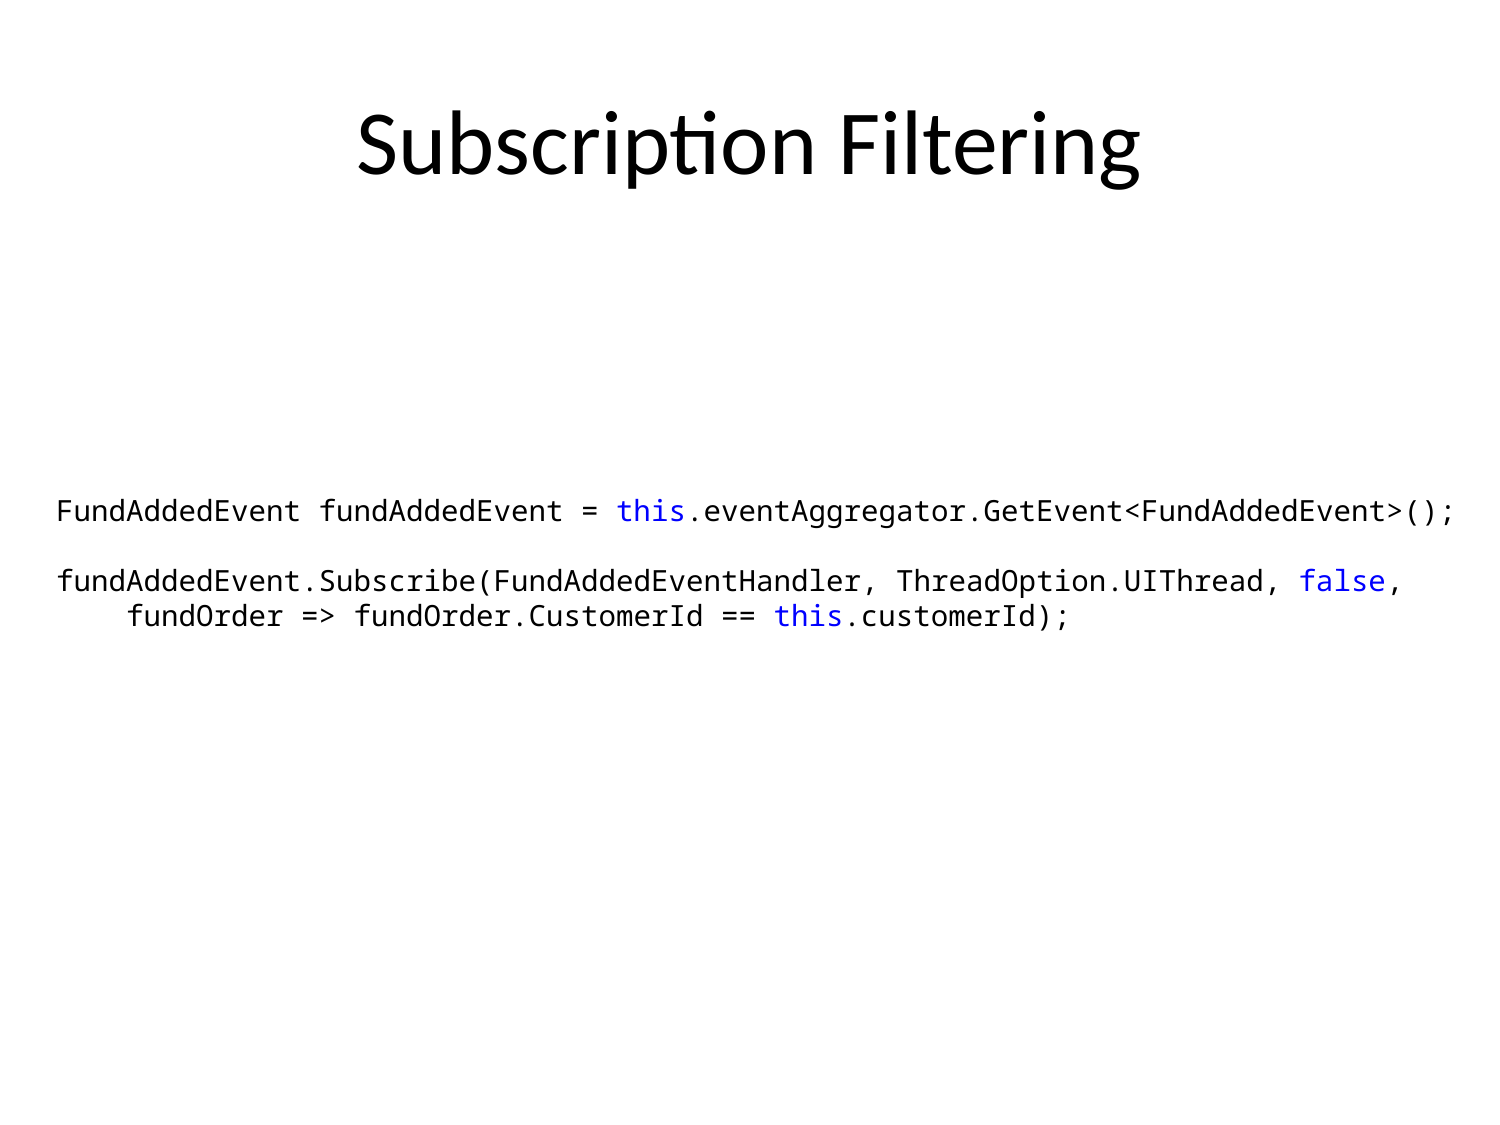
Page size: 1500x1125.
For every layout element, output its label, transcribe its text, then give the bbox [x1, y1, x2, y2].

title Subscription Filtering [75, 43, 1425, 232]
text_box FundAddedEvent fundAddedEvent = this.eventAggregator.GetEvent<FundAddedEvent>(); fundAddedEvent.Subscribe(FundAddedEventHandler, ThreadOption.UIThread, false, fundOrder => fundOrder.CustomerId == this.customerId); [55, 492, 1474, 633]
